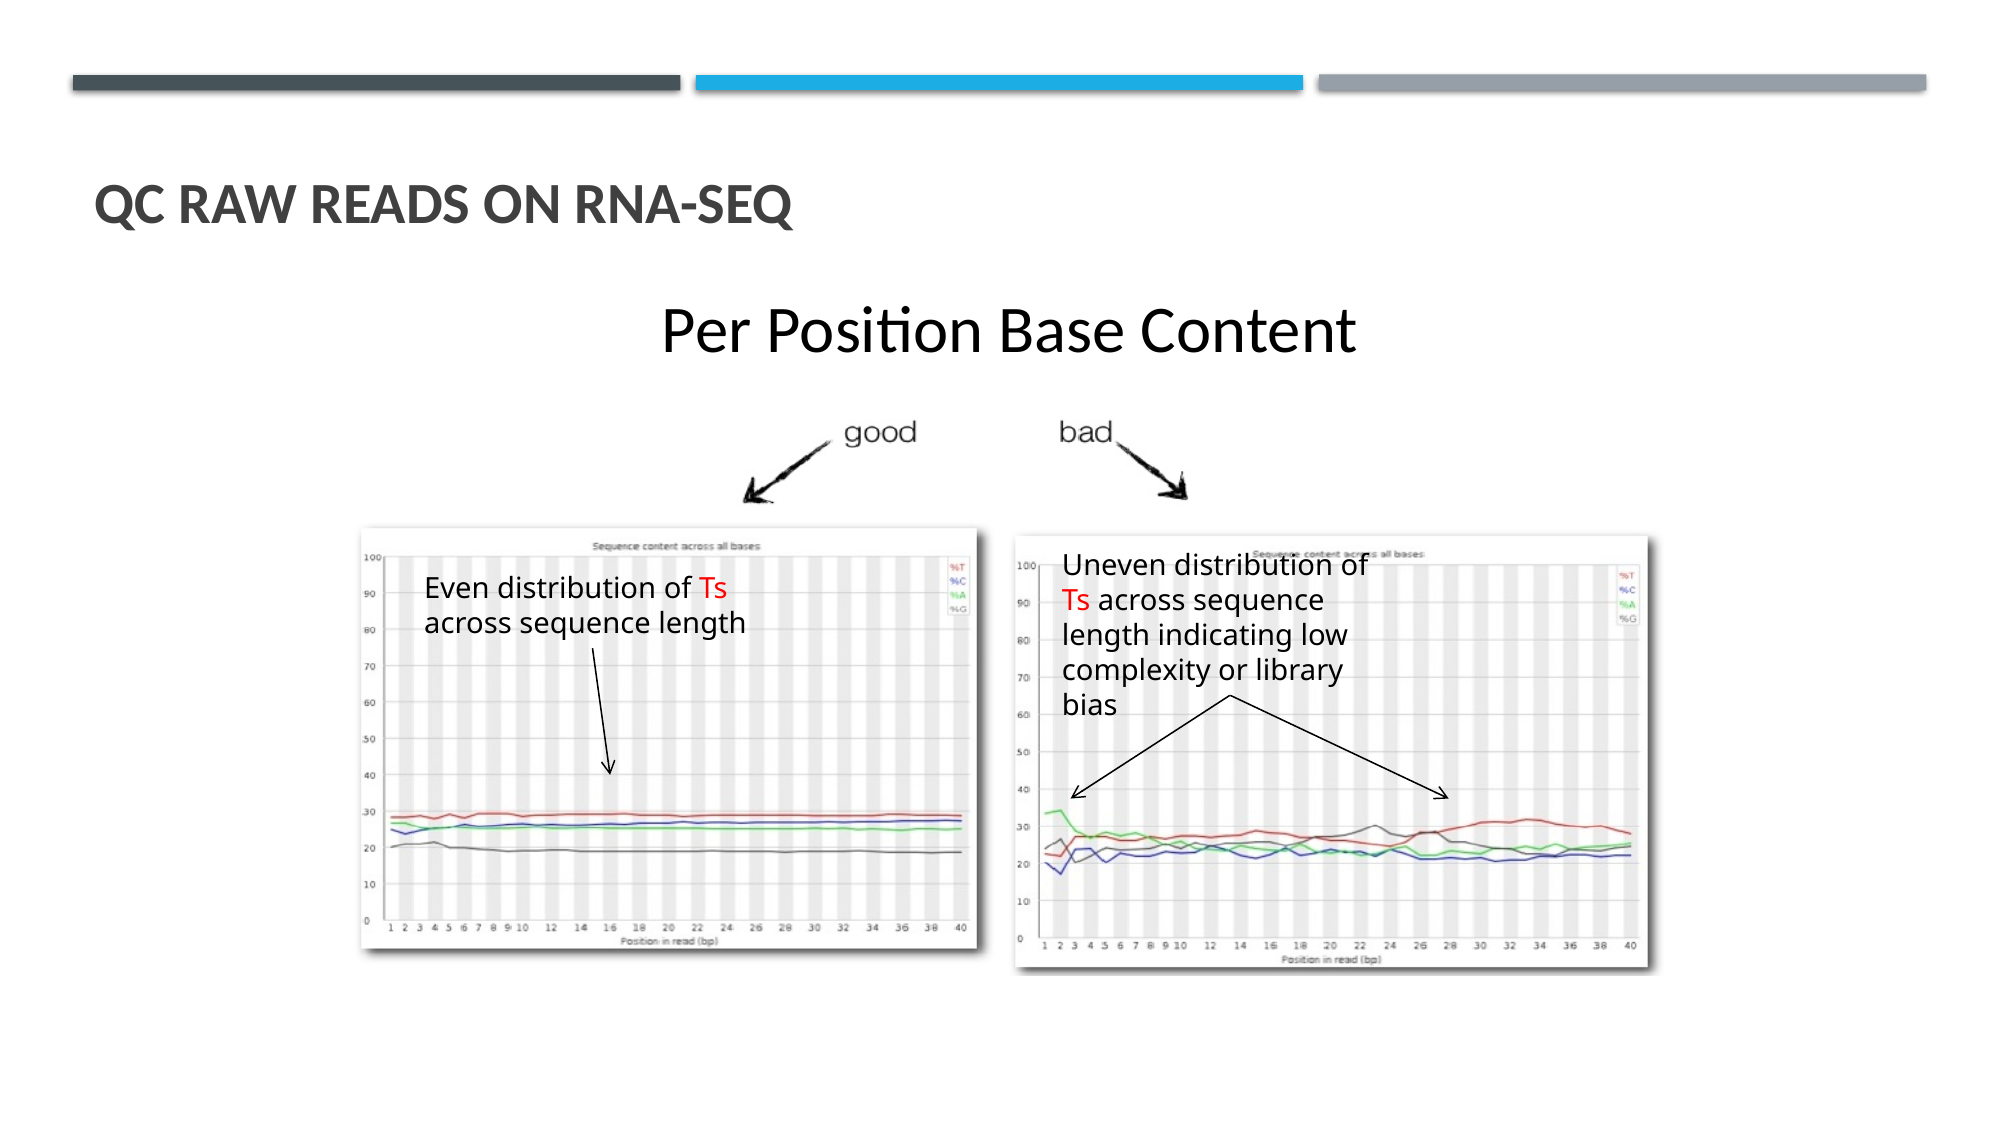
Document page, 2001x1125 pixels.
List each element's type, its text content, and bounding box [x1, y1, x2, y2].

text_box Per Position Base Content [647, 282, 1374, 373]
title QC Raw Reads on RNA-Seq [94, 119, 1904, 282]
picture [314, 396, 1668, 976]
